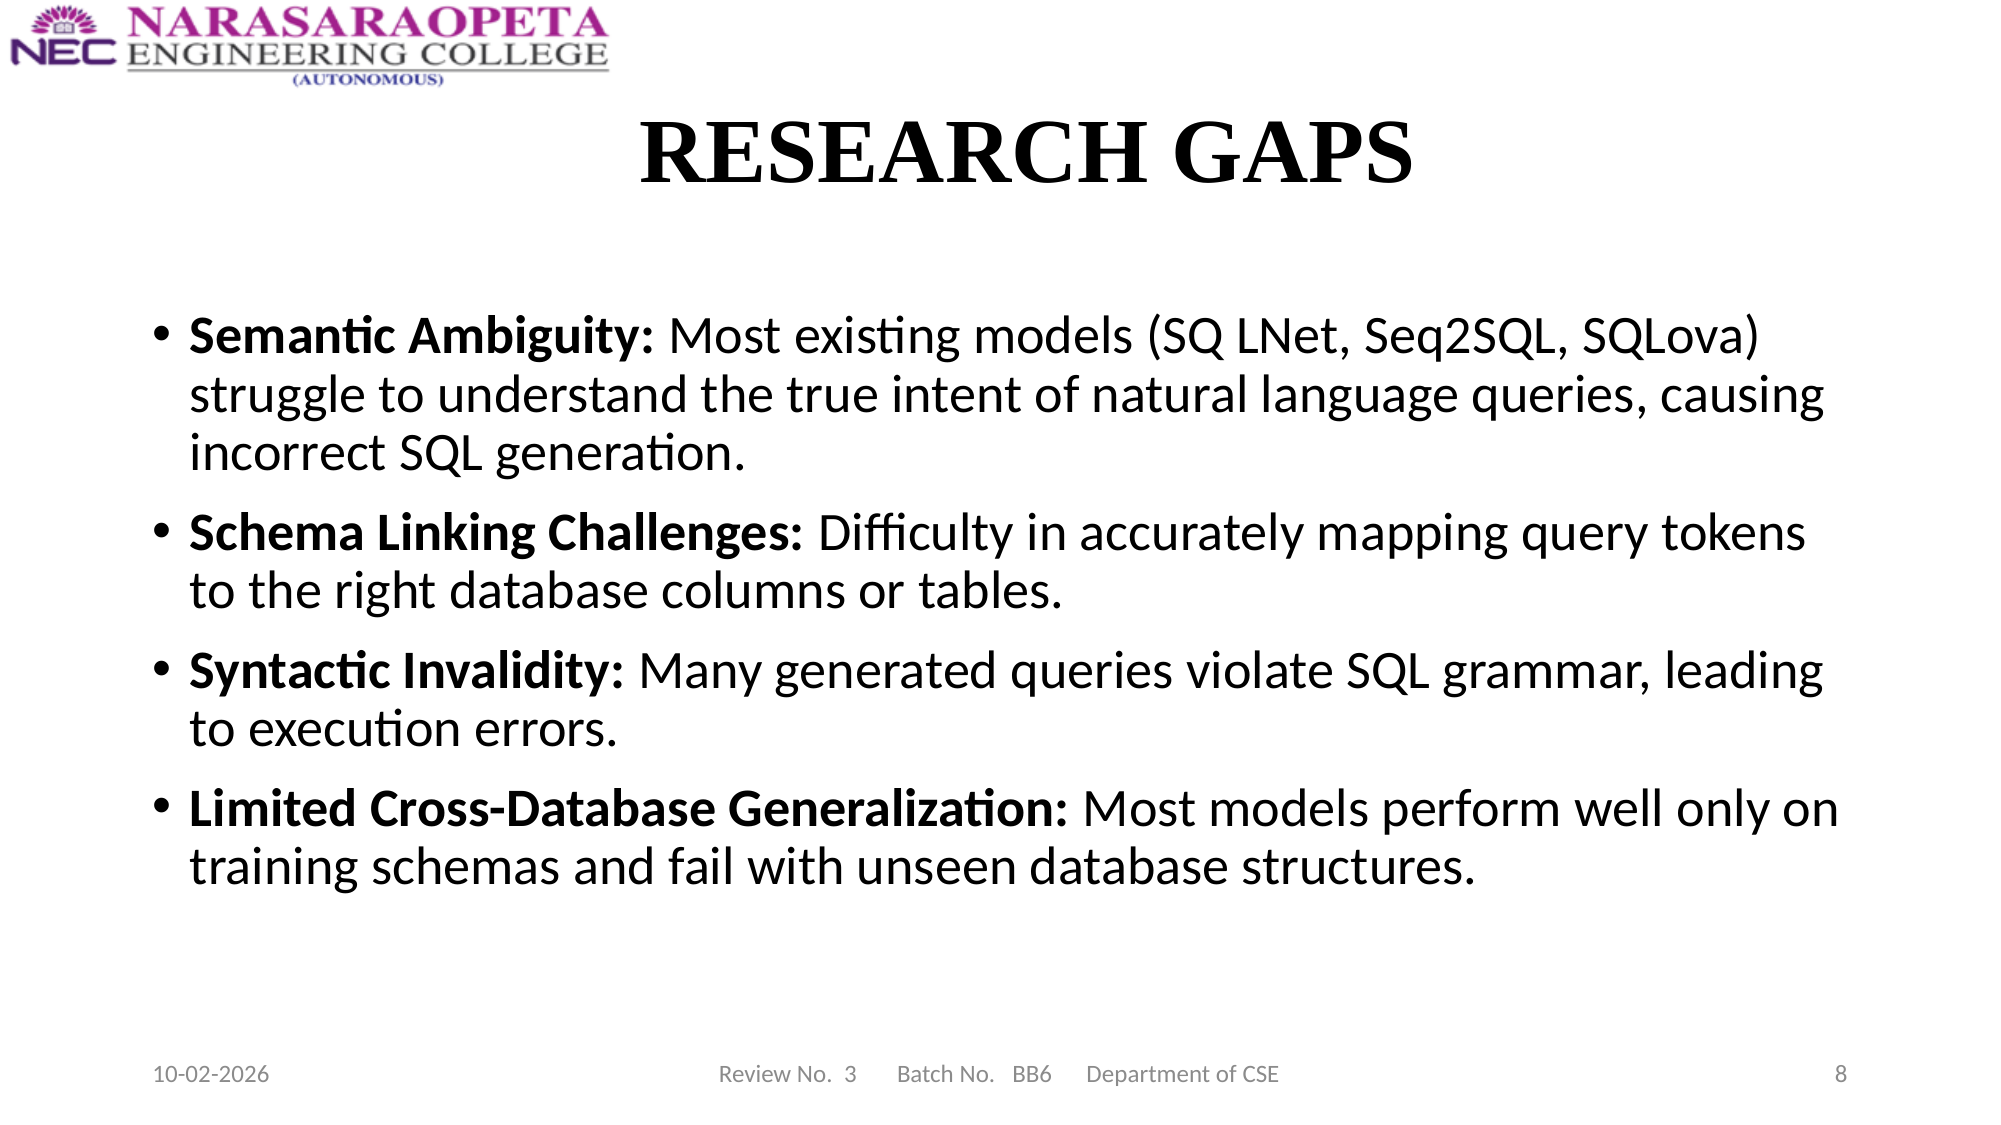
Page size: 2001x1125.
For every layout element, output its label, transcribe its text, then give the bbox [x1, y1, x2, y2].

picture [0, 0, 1280, 719]
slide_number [137, 1042, 588, 1103]
title RESEARCH GAPS [193, 59, 1863, 245]
footer Review No. 3 Batch No. BB6 Department of CSE [662, 1042, 1338, 1103]
list Semantic Ambiguity: Most existing models (SQ LNet, Seq2SQL, SQLova) struggle to understand the true intent of natural language queries, causing incorrect SQL generation. Schema Linking Challenges: Difficulty in accurately mapping query tokens to the right database columns or tables. Syntactic Invalidity: Many generated queries violate SQL grammar, leading to execution errors. Limited Cross-Database Generalization: Most models perform well only on training schemas and fail with unseen database structures. [137, 299, 1863, 1014]
slide_number 8 [1412, 1042, 1863, 1103]
